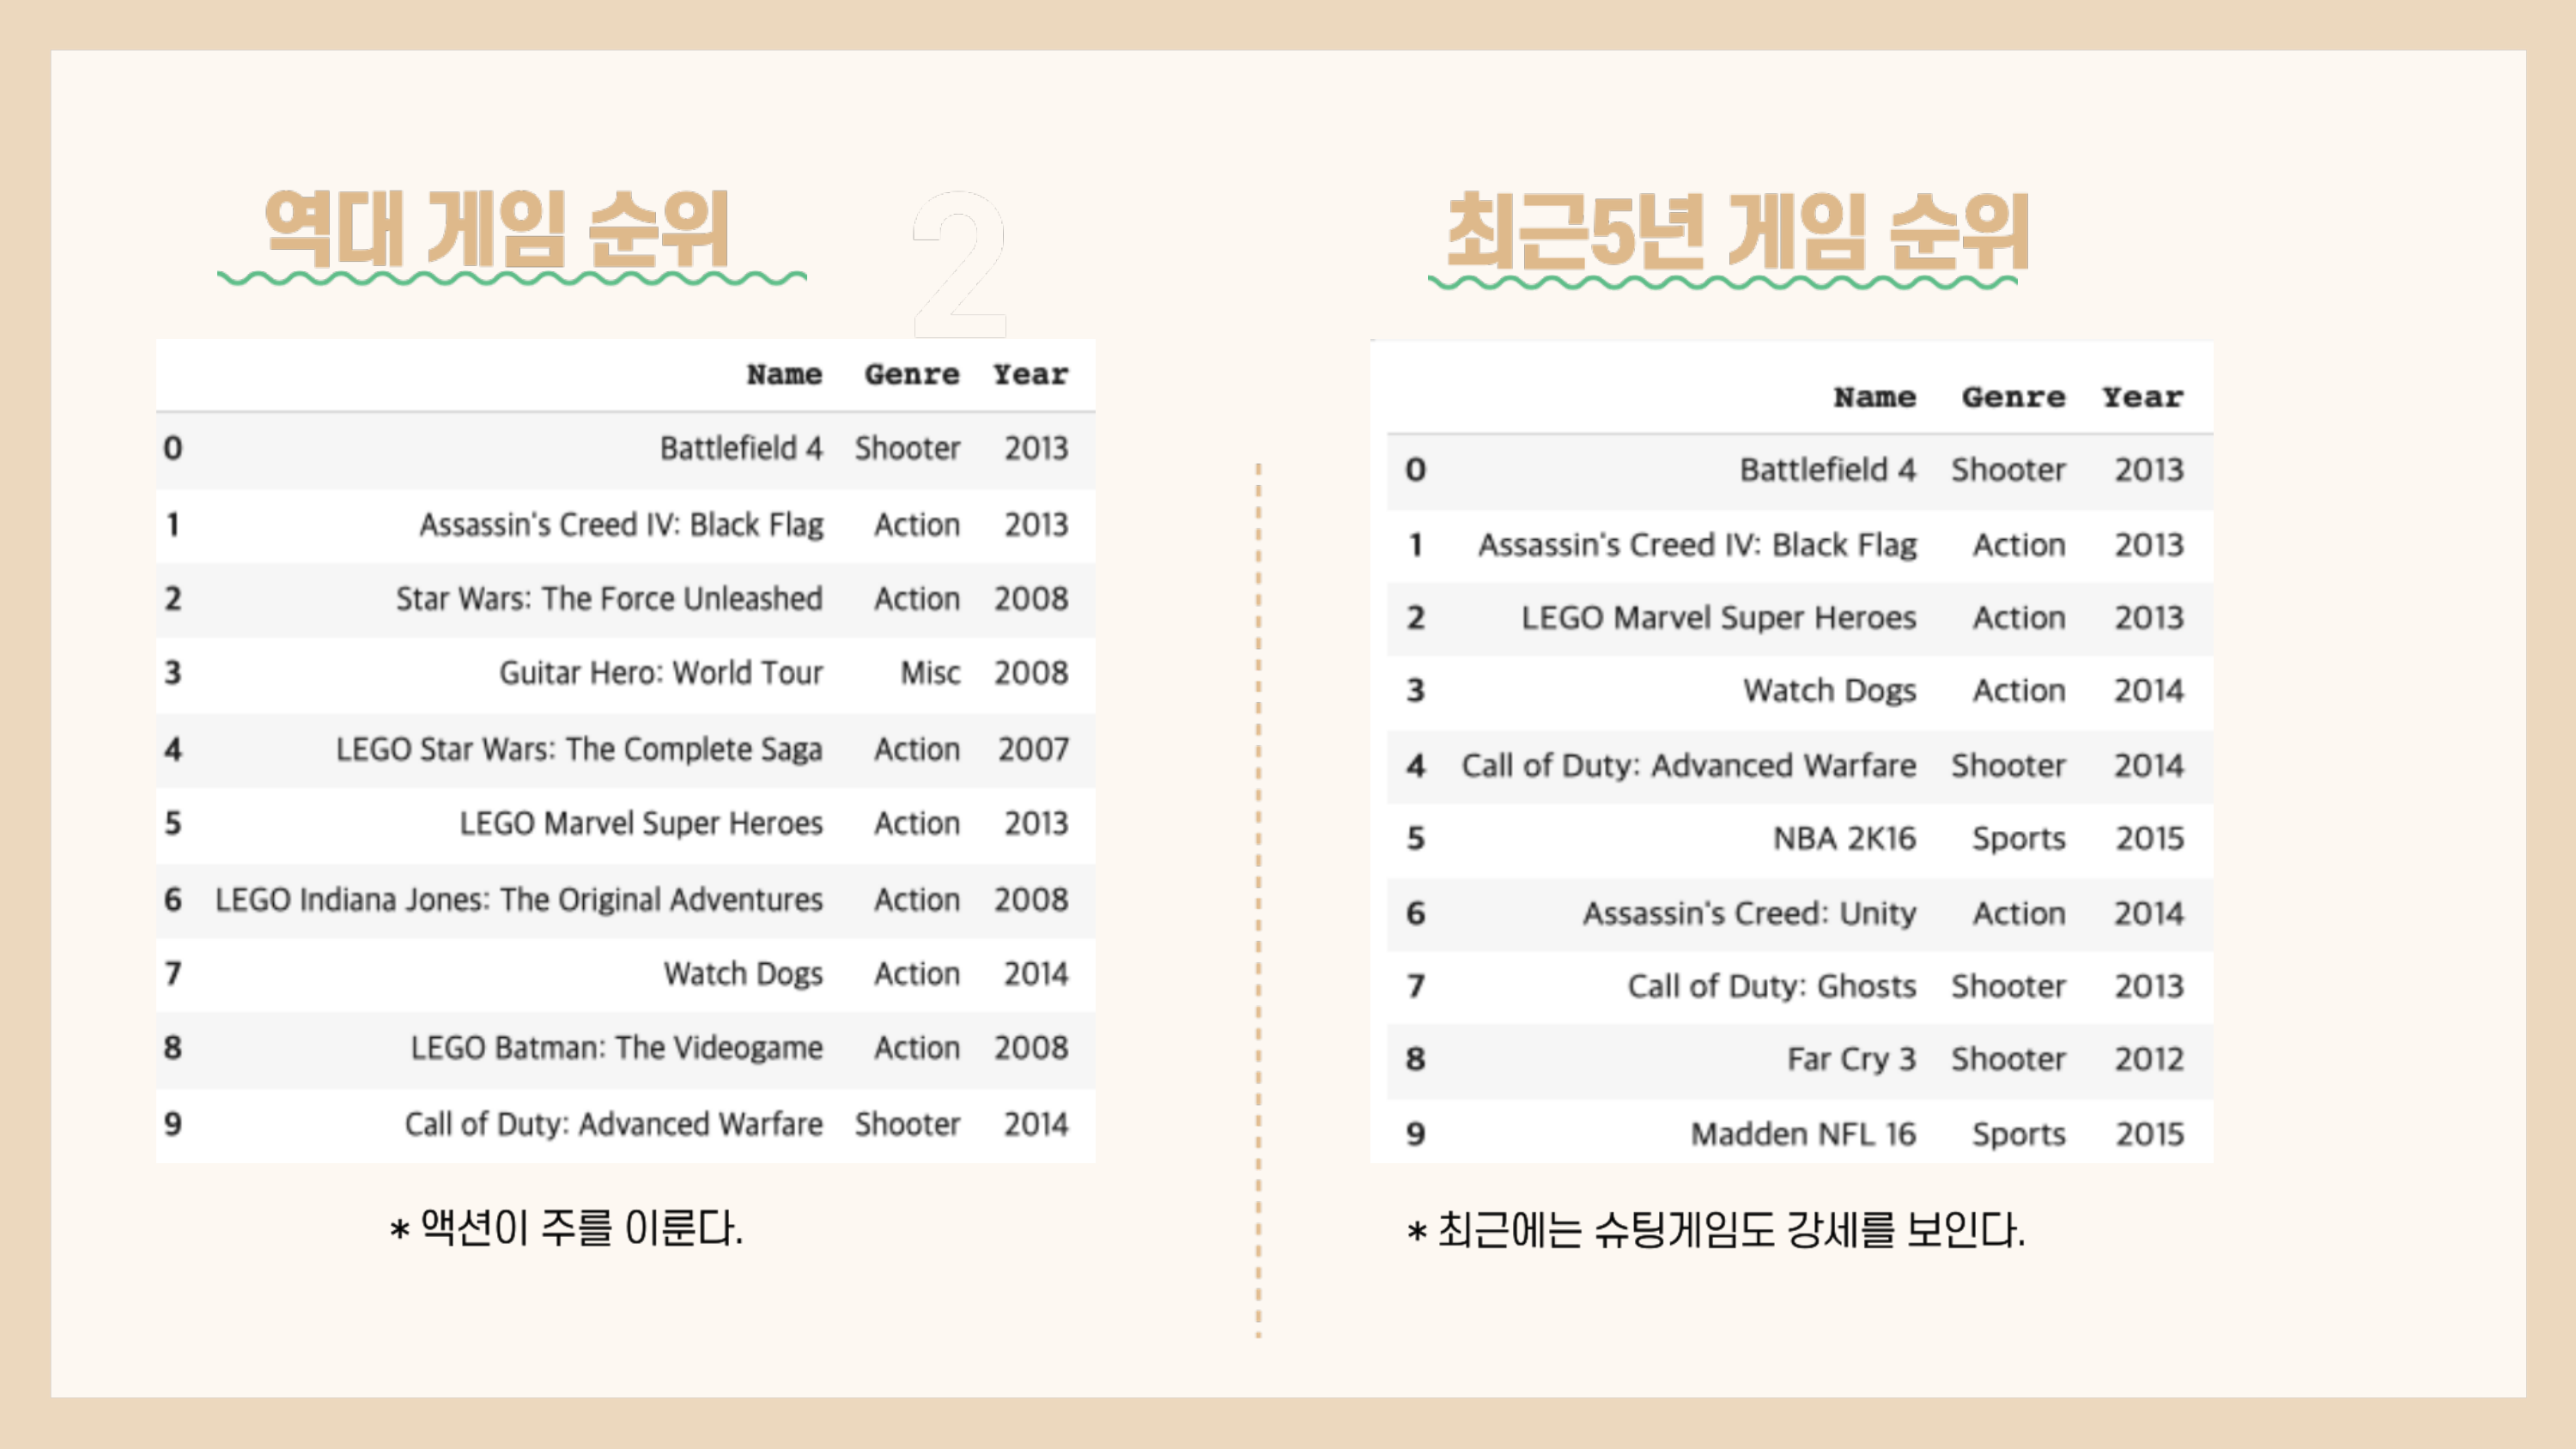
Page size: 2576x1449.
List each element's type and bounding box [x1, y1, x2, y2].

text_box [0, 0, 2576, 1449]
